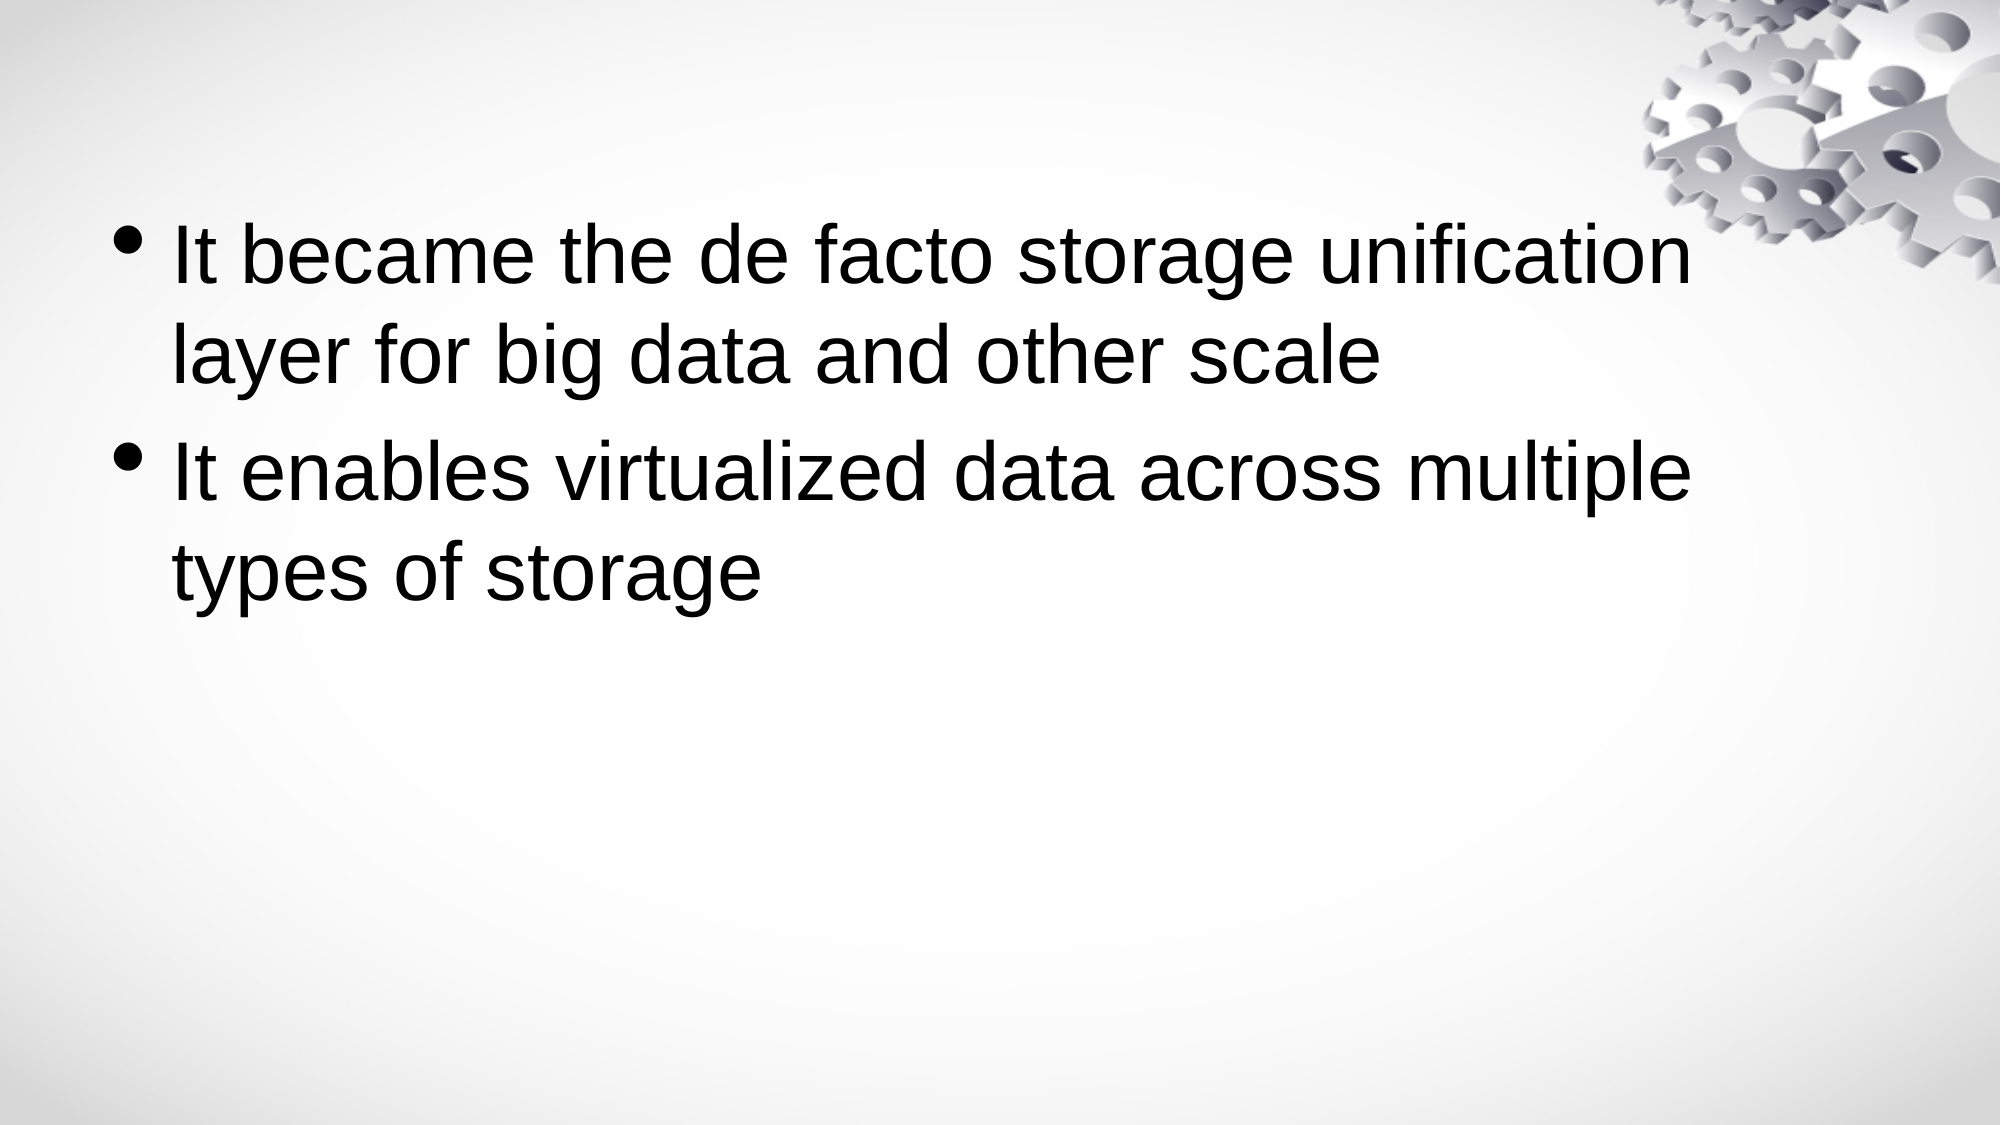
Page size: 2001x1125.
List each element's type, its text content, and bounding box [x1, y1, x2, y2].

picture [0, 0, 2000, 1125]
text_box It became the de facto storage unification layer for big data and other scale It enables virtualized data across multiple types of storage [99, 192, 1900, 1006]
